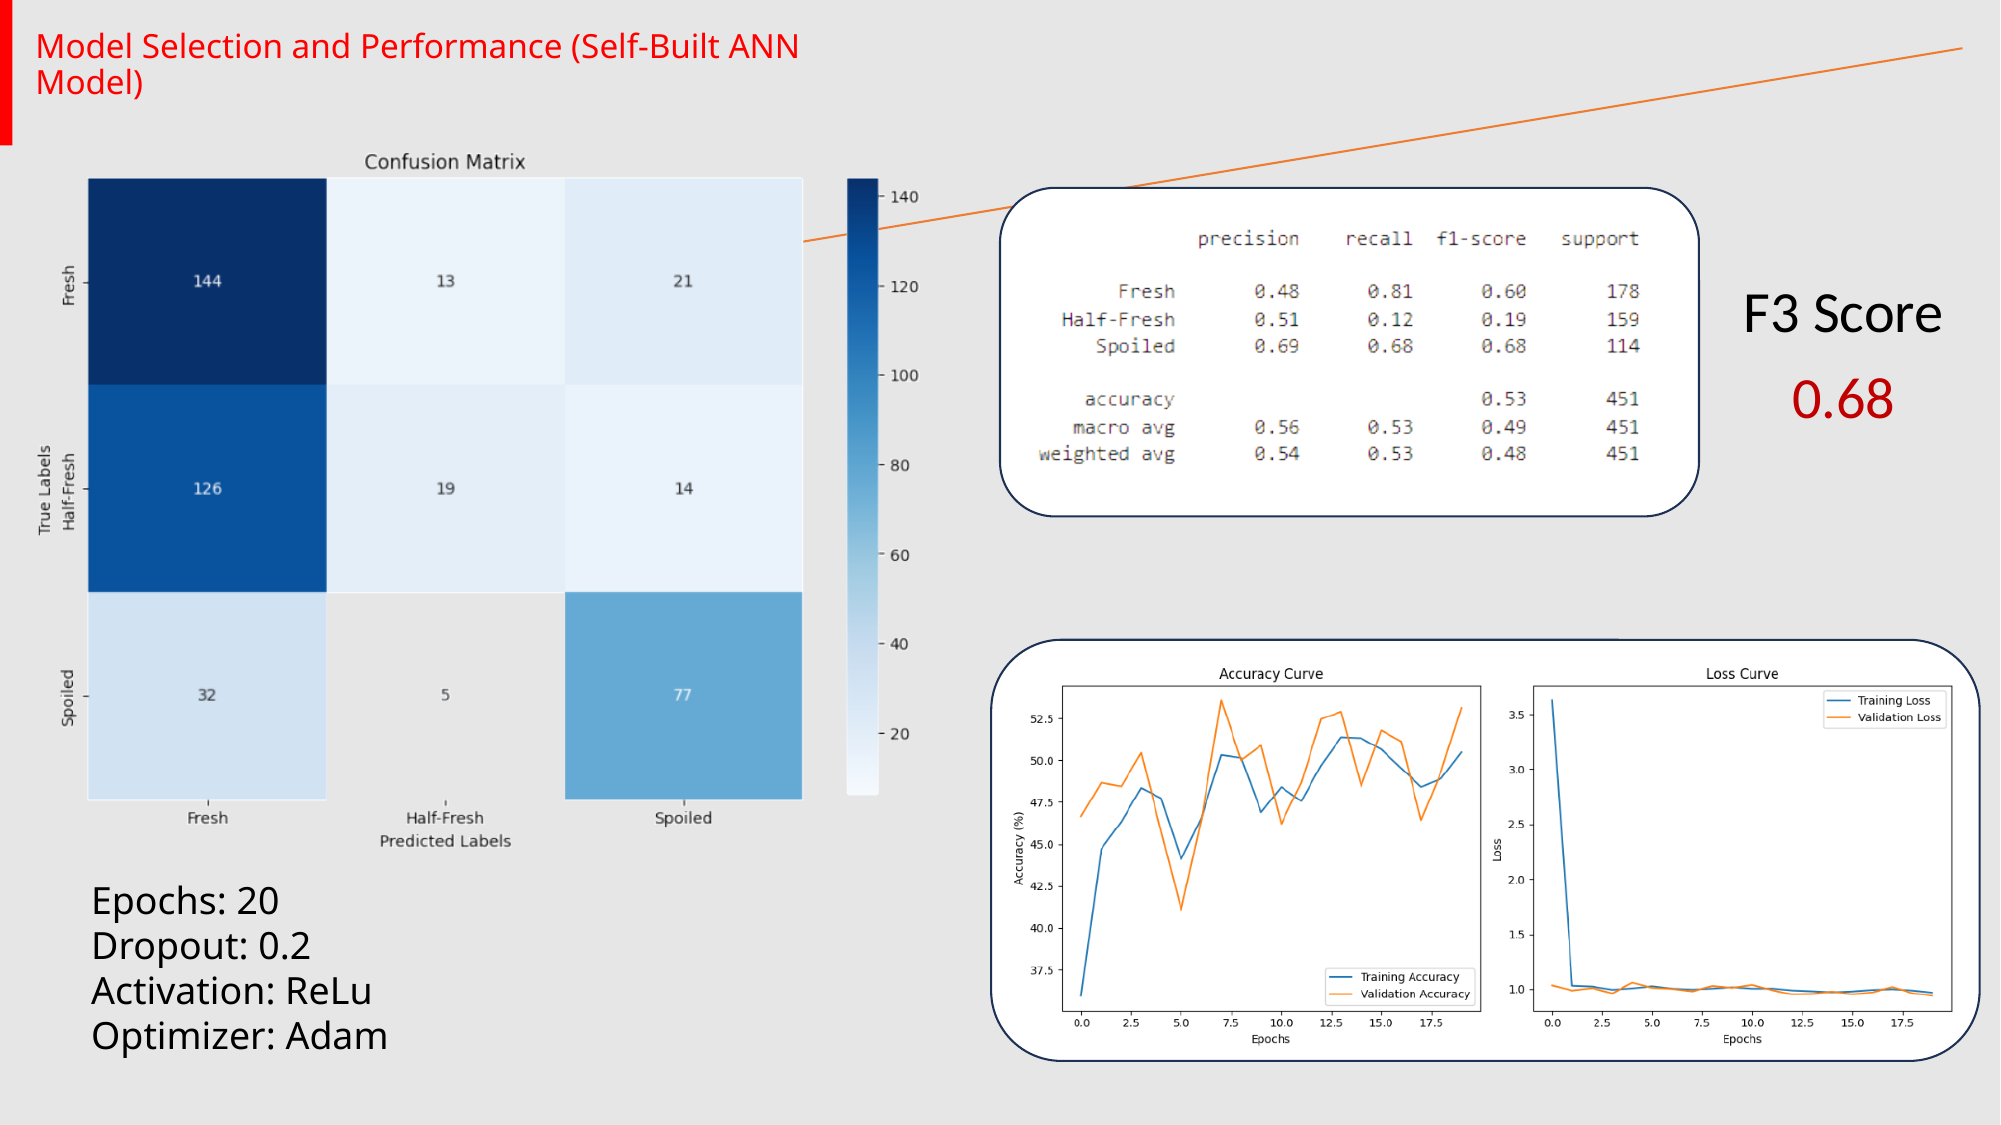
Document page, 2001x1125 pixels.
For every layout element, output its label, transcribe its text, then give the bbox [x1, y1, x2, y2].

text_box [999, 187, 1699, 517]
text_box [991, 639, 1980, 1061]
list Model Selection and Performance (Self-Built ANN Model) [20, 22, 929, 74]
picture [31, 148, 934, 857]
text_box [1727, 266, 1960, 439]
text_box Epochs: 20 Dropout: 0.2 Activation: ReLu Optimizer: Adam [76, 869, 527, 1065]
